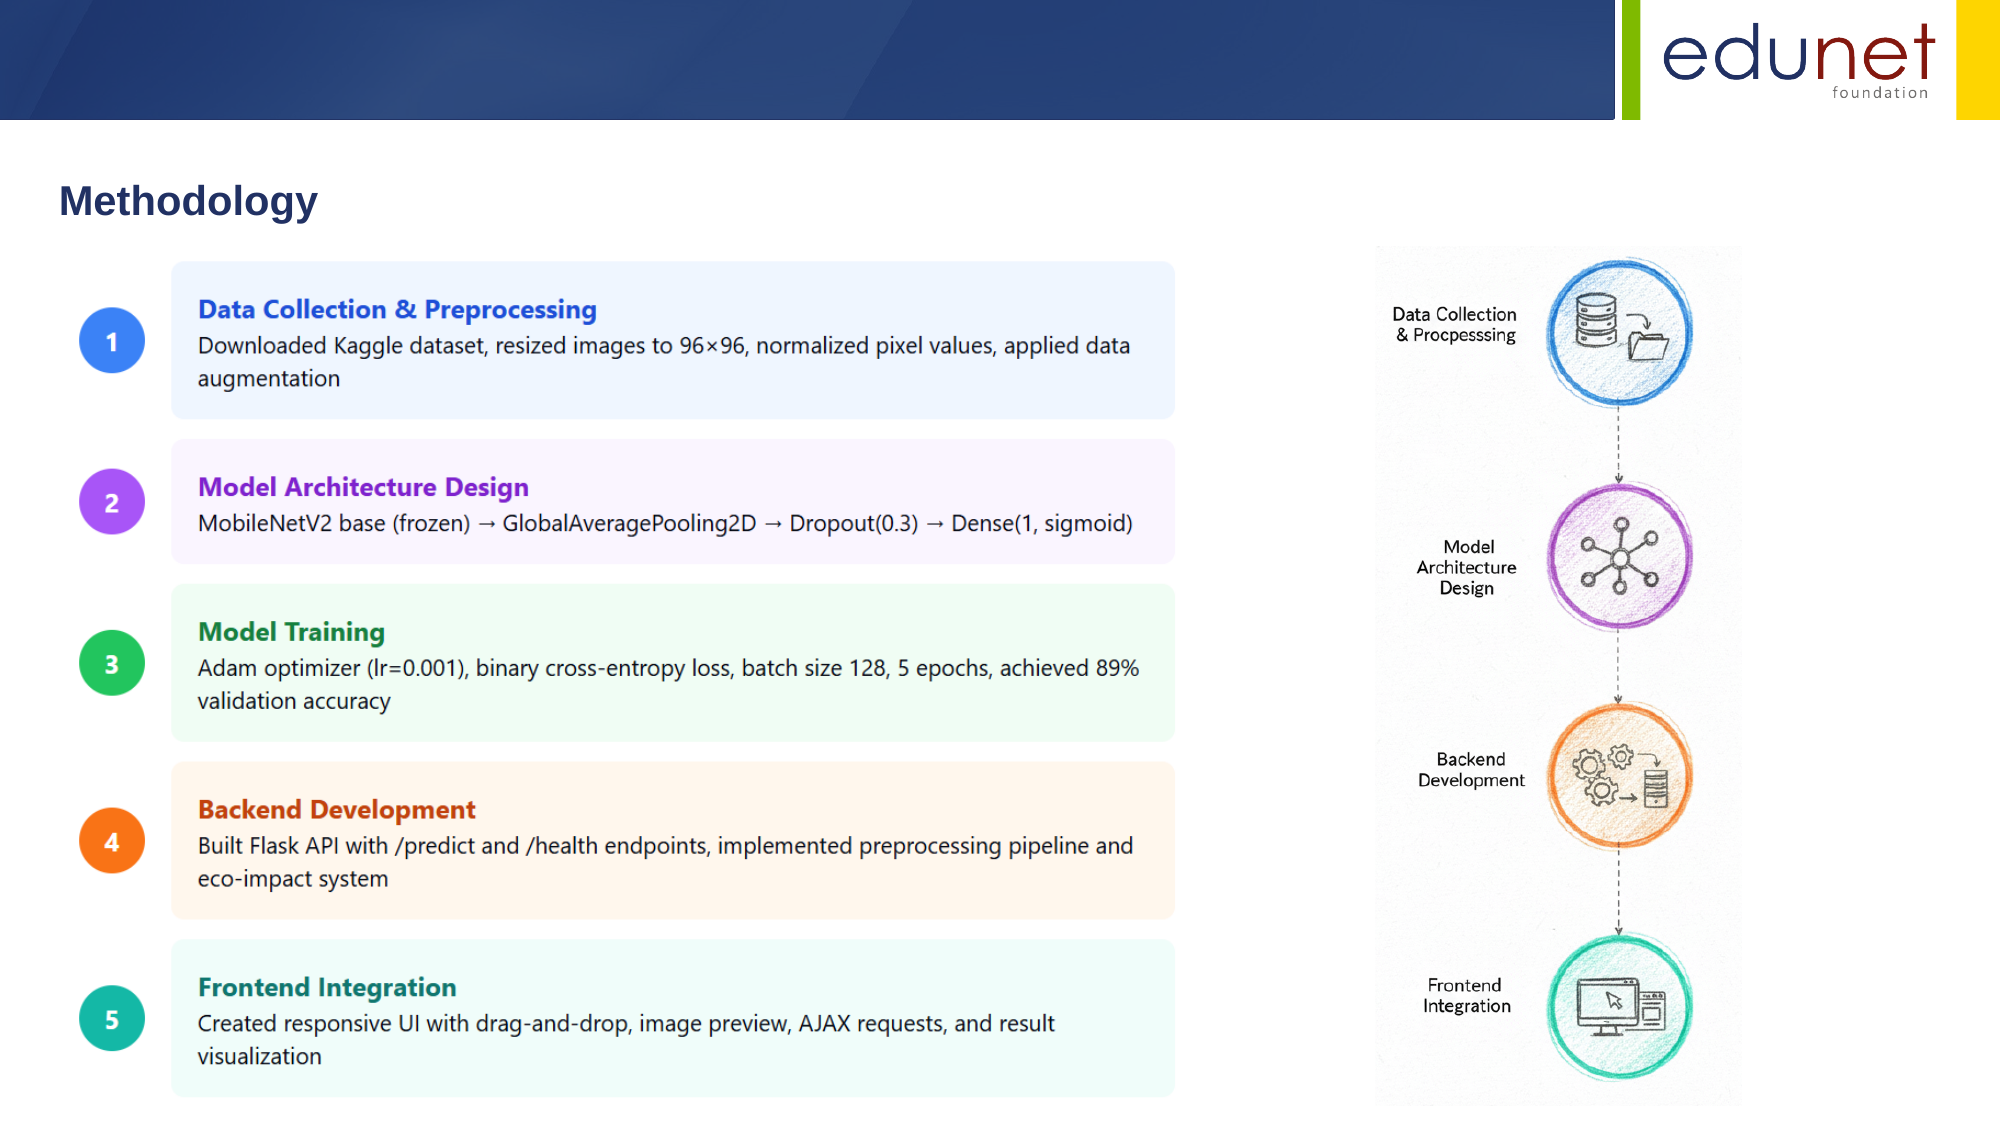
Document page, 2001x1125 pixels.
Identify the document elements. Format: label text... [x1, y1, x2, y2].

text_box Methodology [43, 166, 1045, 232]
picture [1374, 246, 1743, 1106]
picture [1652, 12, 1948, 108]
picture [43, 246, 1197, 1106]
